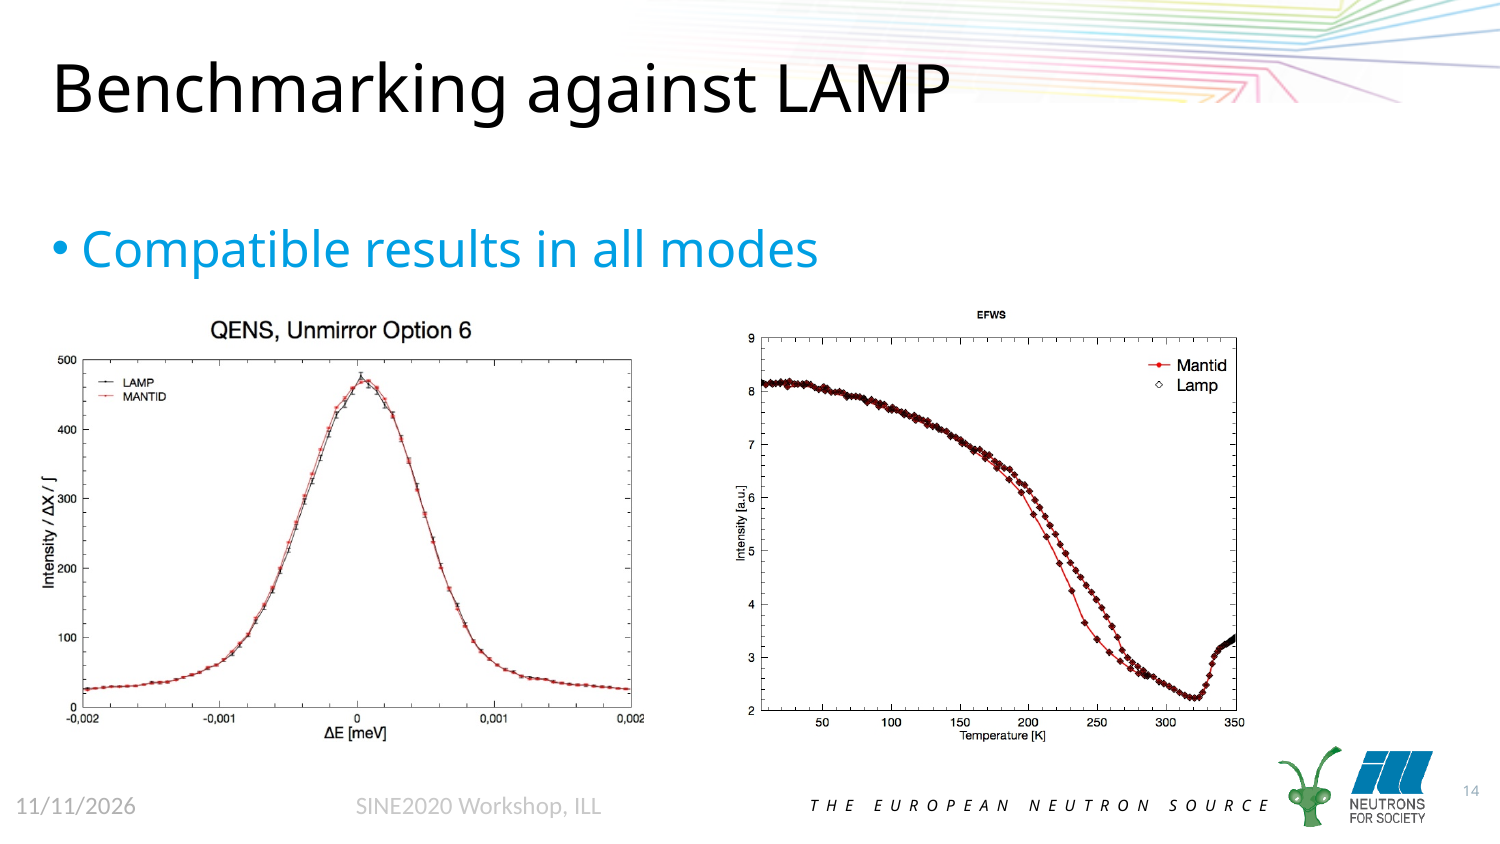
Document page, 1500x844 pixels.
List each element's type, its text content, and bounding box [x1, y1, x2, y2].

picture [731, 310, 1250, 742]
picture [37, 315, 644, 742]
picture [614, 0, 1500, 103]
list Benchmarking against LAMP [36, 38, 1469, 149]
picture [1262, 741, 1433, 830]
list Compatible results in all modes [36, 210, 1469, 747]
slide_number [0, 782, 193, 828]
footer SINE2020 Workshop, ILL [225, 782, 733, 828]
